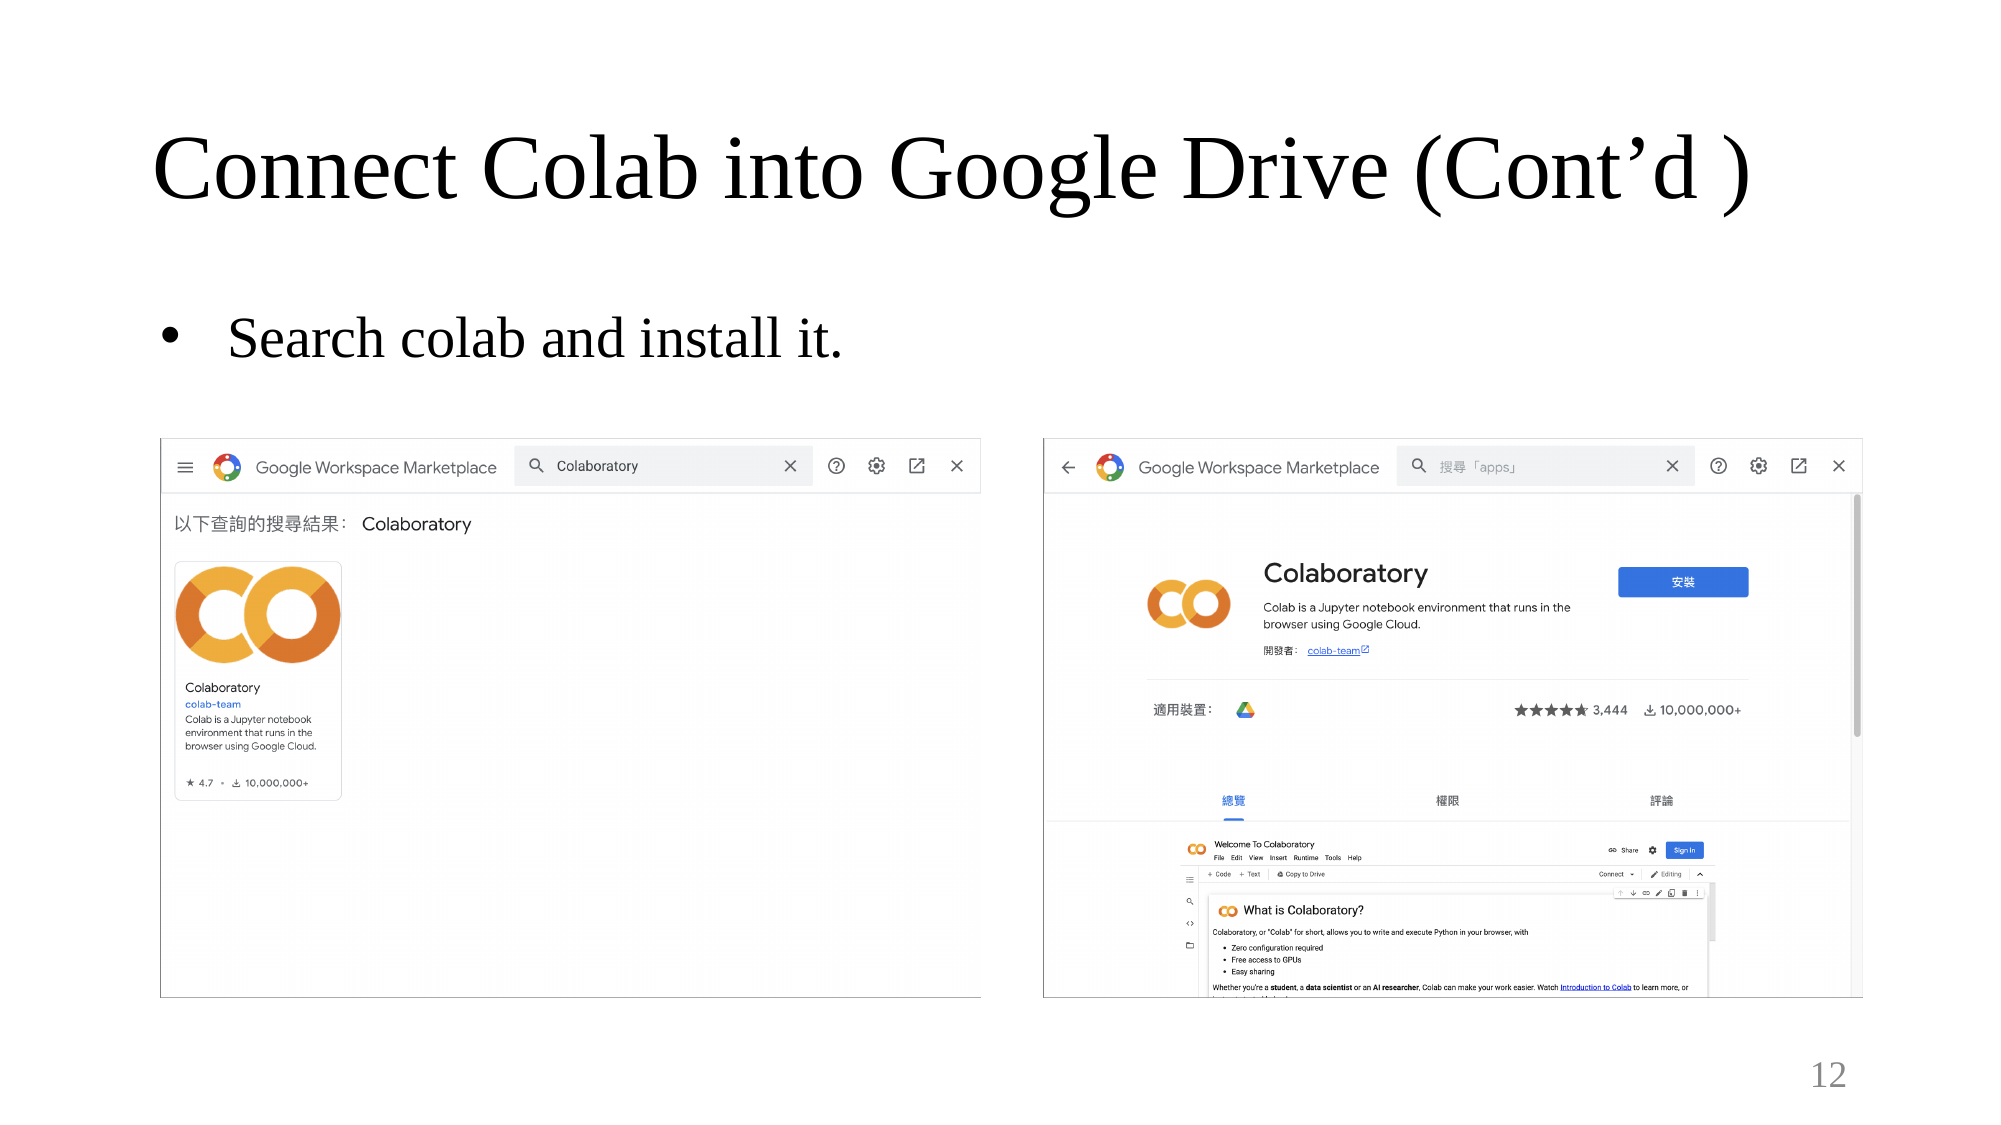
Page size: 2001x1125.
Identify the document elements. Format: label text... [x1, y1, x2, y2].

picture [160, 438, 981, 998]
slide_number 12 [1412, 1042, 1863, 1103]
picture [1042, 438, 1863, 998]
title Connect Colab into Google Drive (Cont’d ) [137, 59, 1863, 278]
list Search colab and install it. [137, 299, 1863, 417]
